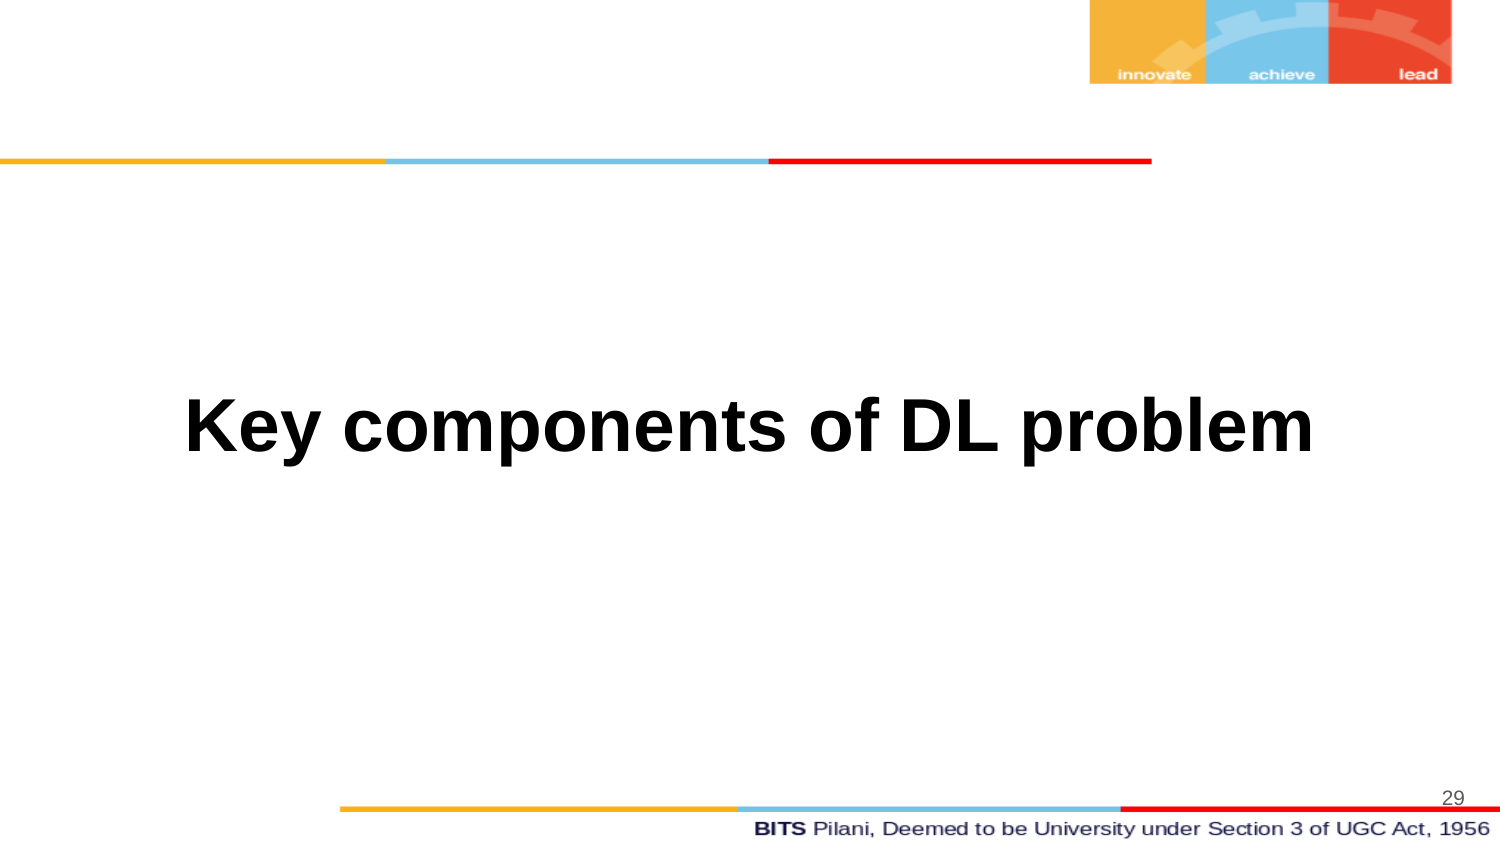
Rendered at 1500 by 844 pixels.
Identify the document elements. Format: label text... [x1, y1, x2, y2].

slide_number 29 [1389, 764, 1480, 830]
picture [0, 0, 1500, 844]
title Key components of DL problem [51, 352, 1449, 491]
